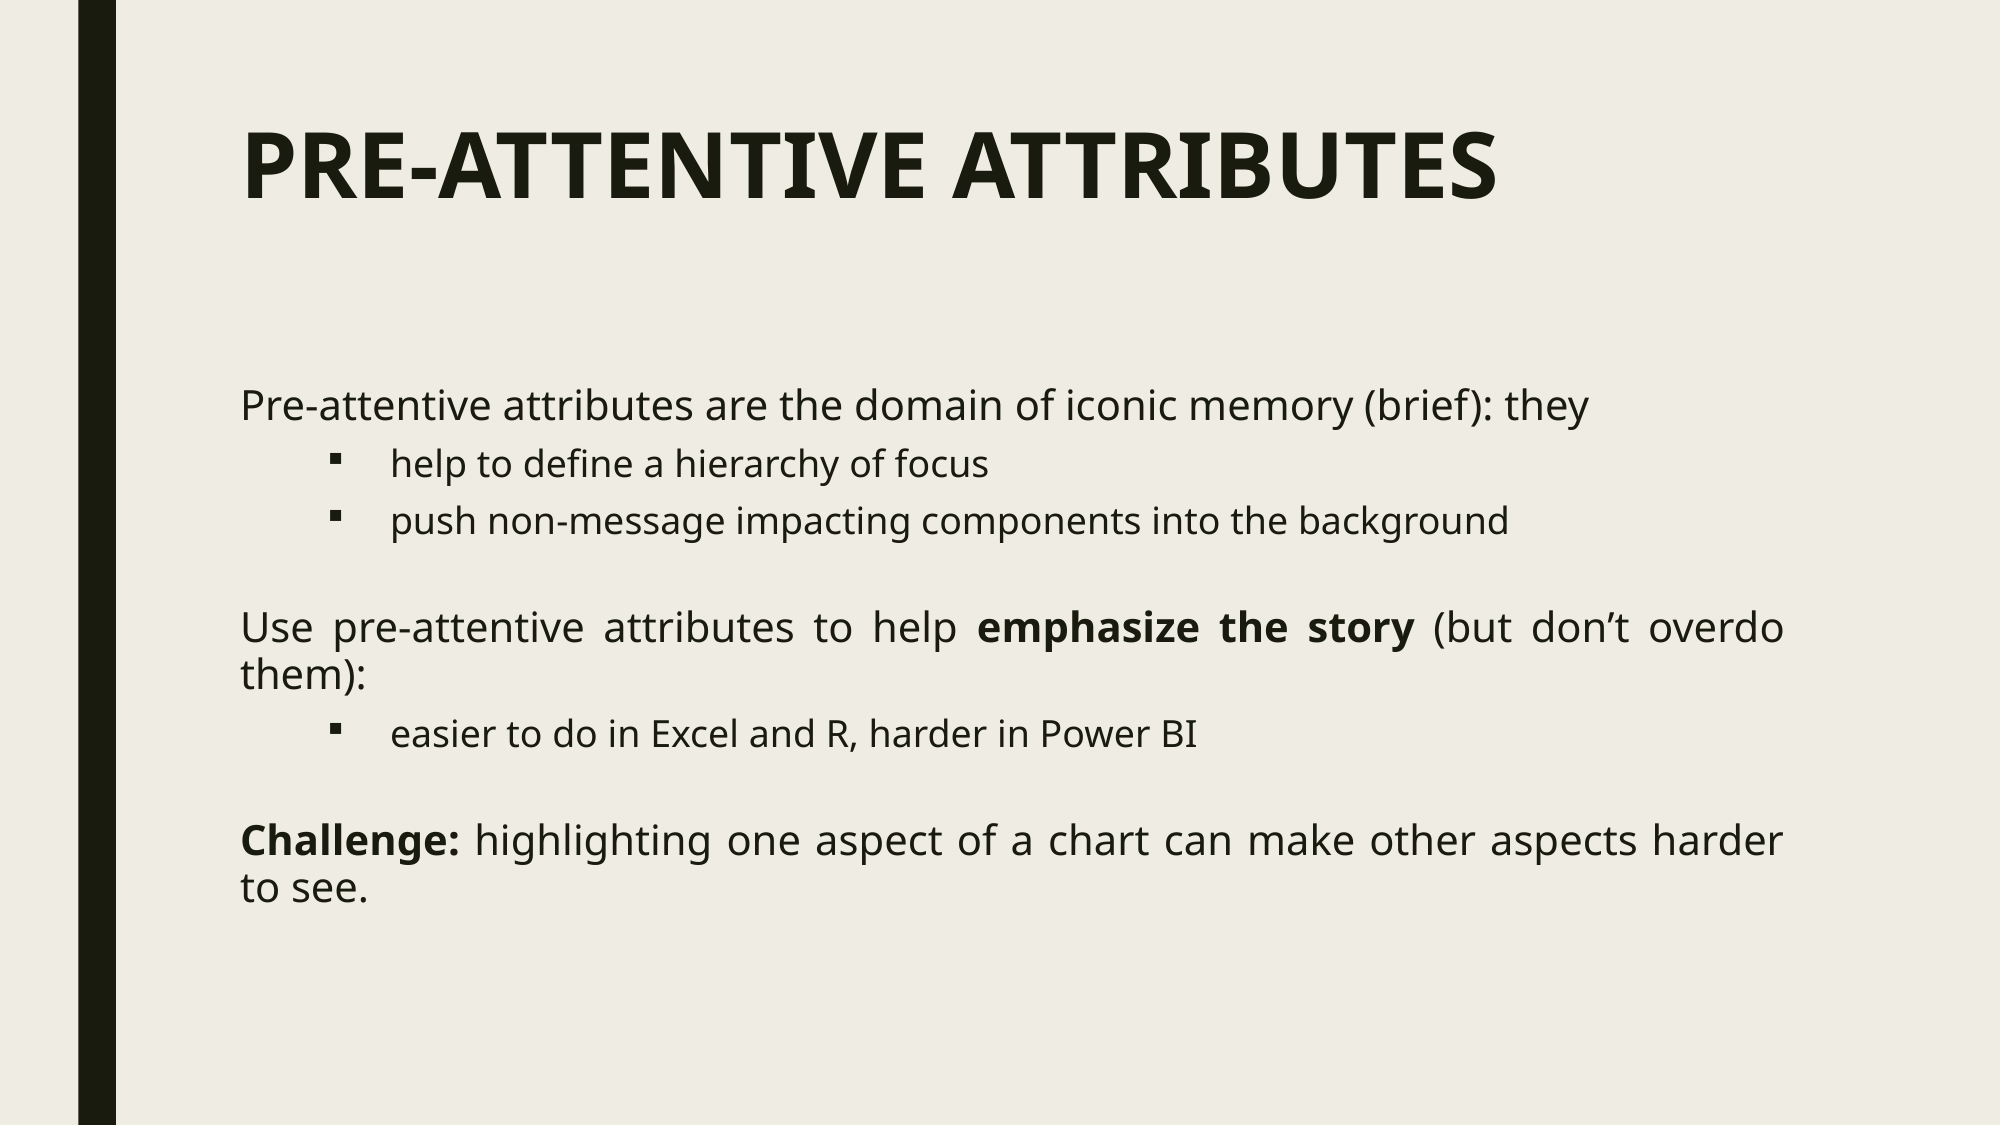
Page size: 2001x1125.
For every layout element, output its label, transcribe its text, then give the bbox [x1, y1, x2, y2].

list Pre-attentive attributes are the domain of iconic memory (brief): they help to define a hierarchy of focus push non-message impacting components into the background Use pre-attentive attributes to help emphasize the story (but don’t overdo them): easier to do in Excel and R, harder in Power BI Challenge: highlighting one aspect of a chart can make other aspects harder to see. [225, 375, 1800, 963]
title PRE-ATTENTIVE ATTRIBUTES [225, 112, 1800, 357]
